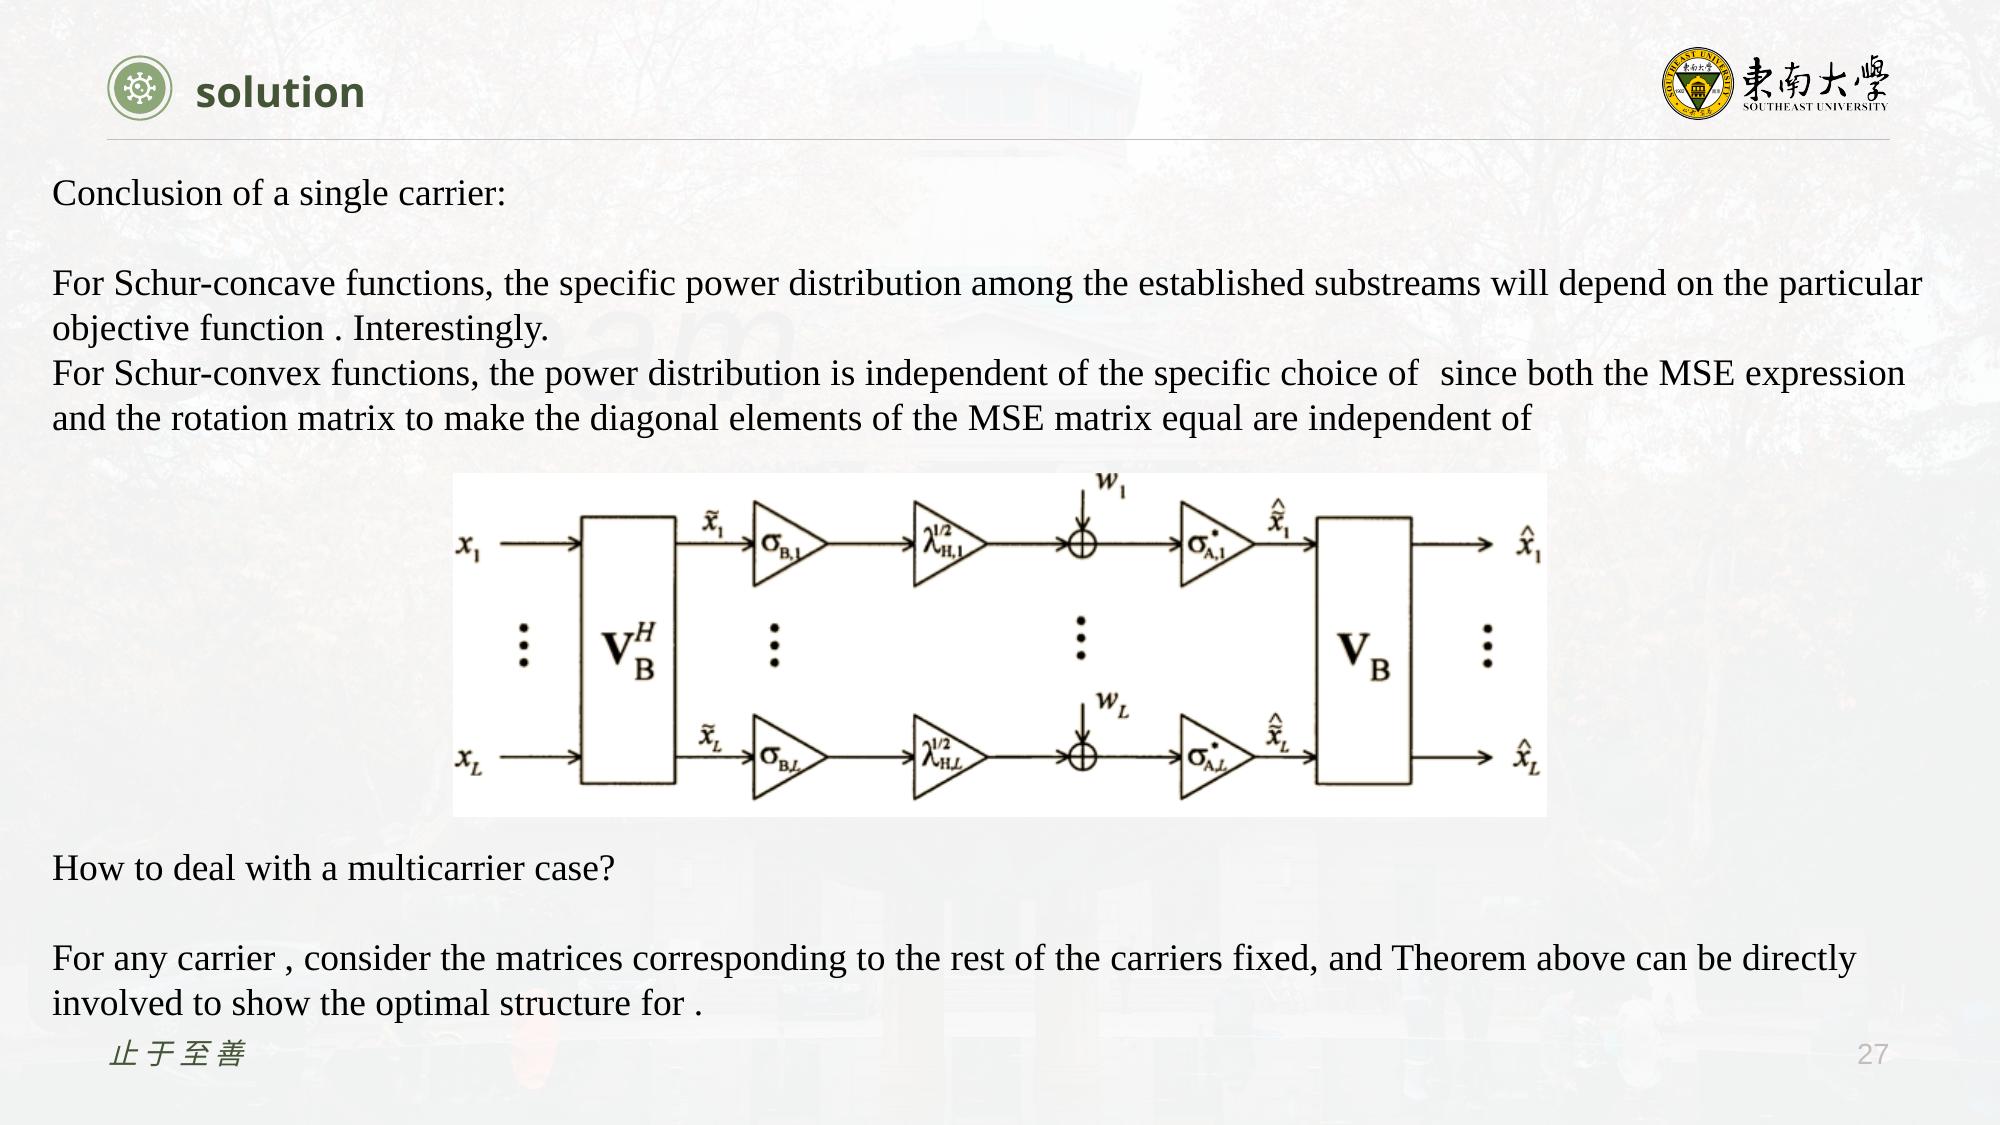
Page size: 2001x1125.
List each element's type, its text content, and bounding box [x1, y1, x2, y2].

picture [453, 473, 1547, 817]
text_box solution [195, 58, 1659, 124]
slide_number 止于至善 [108, 1022, 657, 1083]
picture [1662, 47, 1889, 120]
slide_number 27 [1439, 1022, 1890, 1083]
